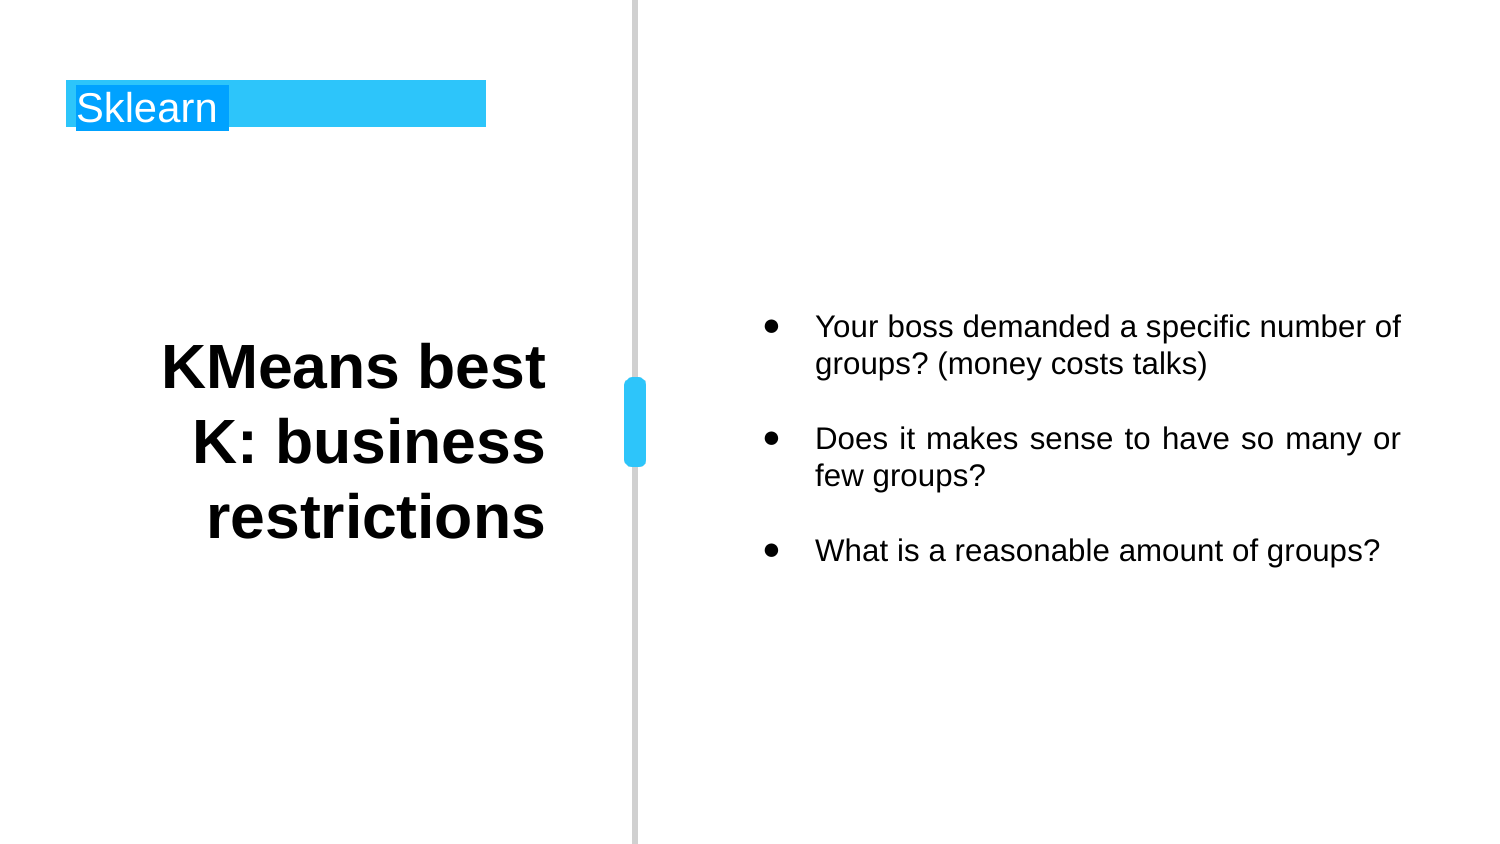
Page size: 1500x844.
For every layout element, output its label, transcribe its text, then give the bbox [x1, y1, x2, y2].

text_box Sklearn [72, 77, 590, 130]
picture [624, 377, 646, 467]
text_box Your boss demanded a specific number of groups? (money costs talks) Does it makes sense to have so many or few groups? What is a reasonable amount of groups? [737, 302, 1406, 617]
text_box KMeans best K: business restrictions [93, 330, 550, 546]
picture [65, 79, 486, 128]
